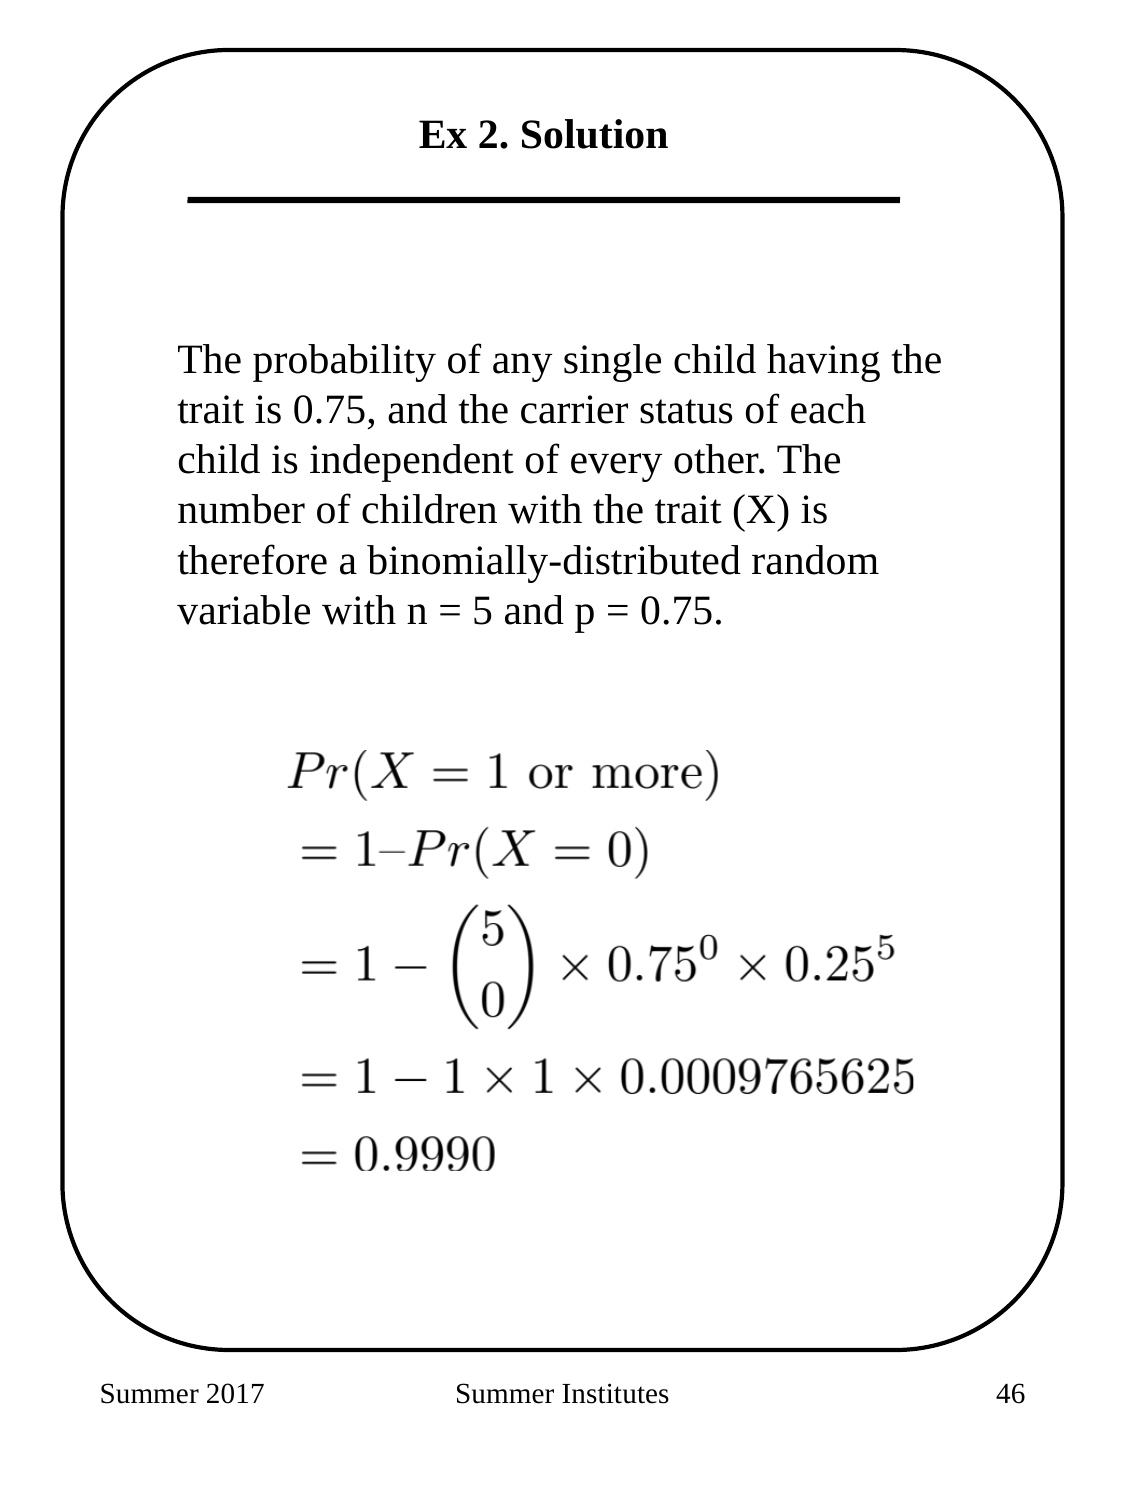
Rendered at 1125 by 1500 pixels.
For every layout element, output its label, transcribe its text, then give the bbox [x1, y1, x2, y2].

slide_number 74 [806, 1366, 1041, 1467]
slide_number Summer 2017 [84, 1366, 319, 1467]
text_box Ex 2. Solution [225, 99, 863, 165]
text_box The probability of any single child having the trait is 0.75, and the carrier status of each child is independent of every other. The number of children with the trait (X) is therefore a binomially-distributed random variable with n = 5 and p = 0.75. [162, 324, 975, 711]
picture [287, 749, 914, 1171]
footer Summer Institutes [384, 1366, 741, 1467]
